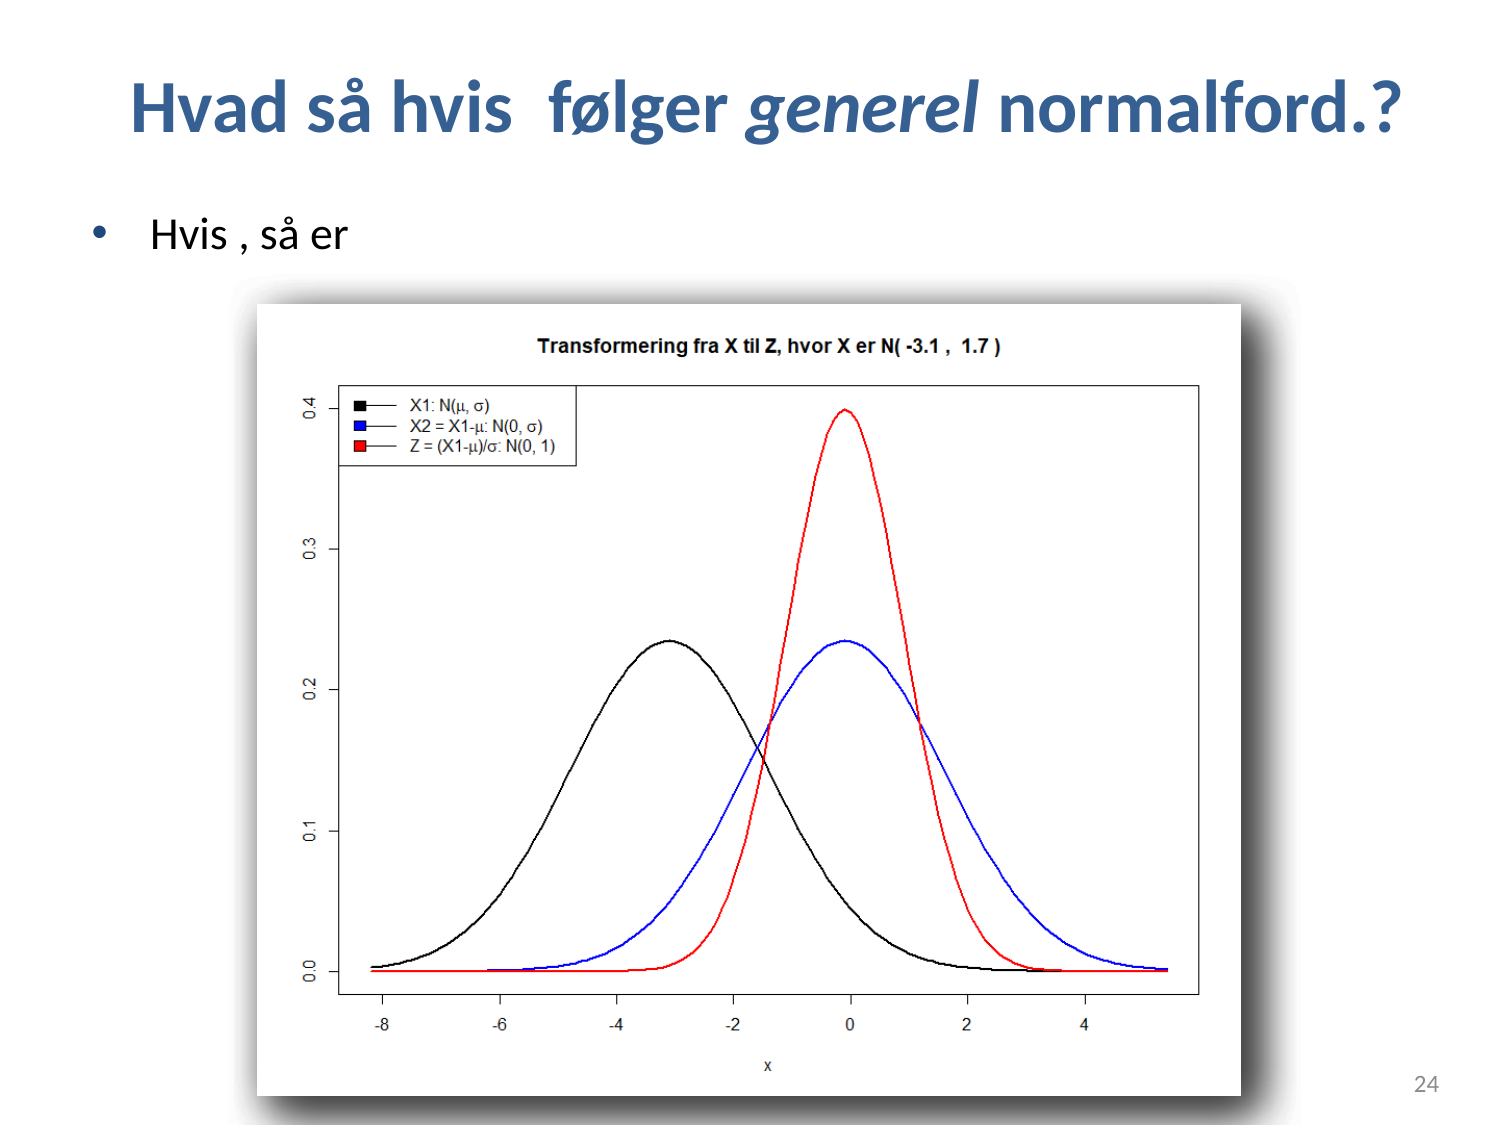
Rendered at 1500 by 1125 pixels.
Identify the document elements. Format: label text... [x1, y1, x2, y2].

picture [257, 303, 1241, 1096]
slide_number 24 [1293, 1058, 1455, 1107]
